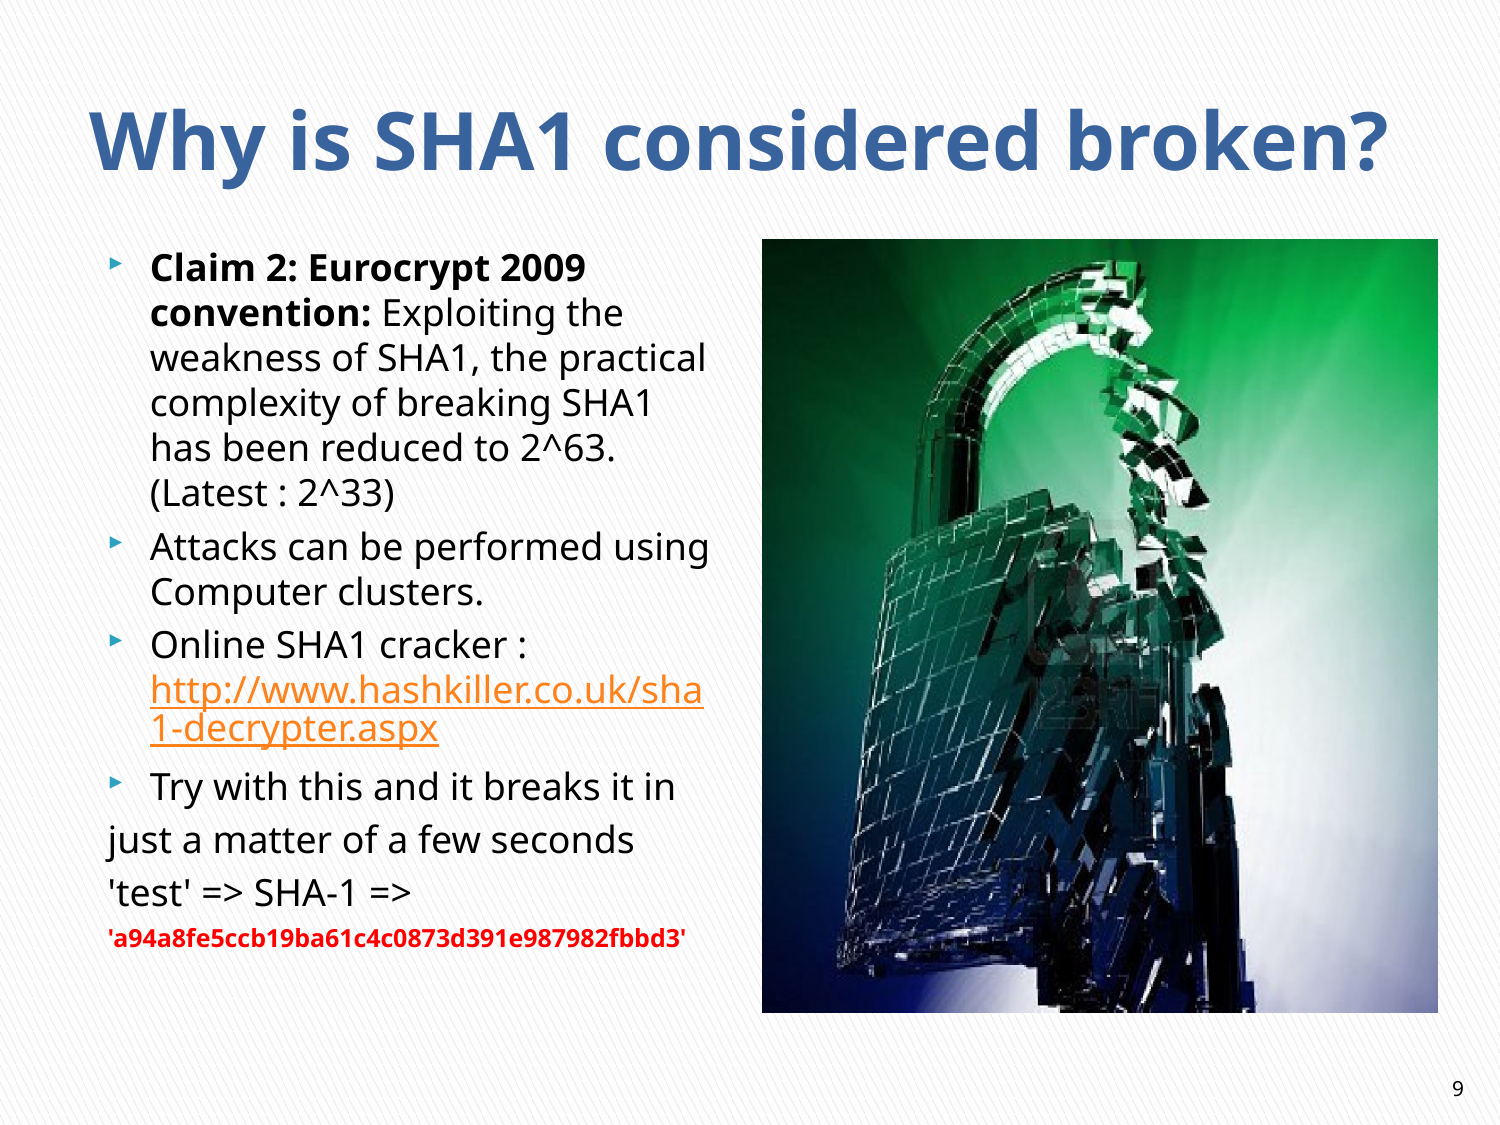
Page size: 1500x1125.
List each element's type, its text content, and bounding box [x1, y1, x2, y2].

slide_number 9 [1418, 1051, 1479, 1112]
title Why is SHA1 considered broken? [75, 44, 1425, 233]
picture [762, 239, 1438, 1013]
list Claim 2: Eurocrypt 2009 convention: Exploiting the weakness of SHA1, the practical complexity of breaking SHA1 has been reduced to 2^63. (Latest : 2^33) Attacks can be performed using Computer clusters. Online SHA1 cracker : http://www.hashkiller.co.uk/sha1-decrypter.aspx Try with this and it breaks it in just a matter of a few seconds 'test' => SHA-1 => 'a94a8fe5ccb19ba61c4c0873d391e987982fbbd3' [75, 236, 738, 1050]
